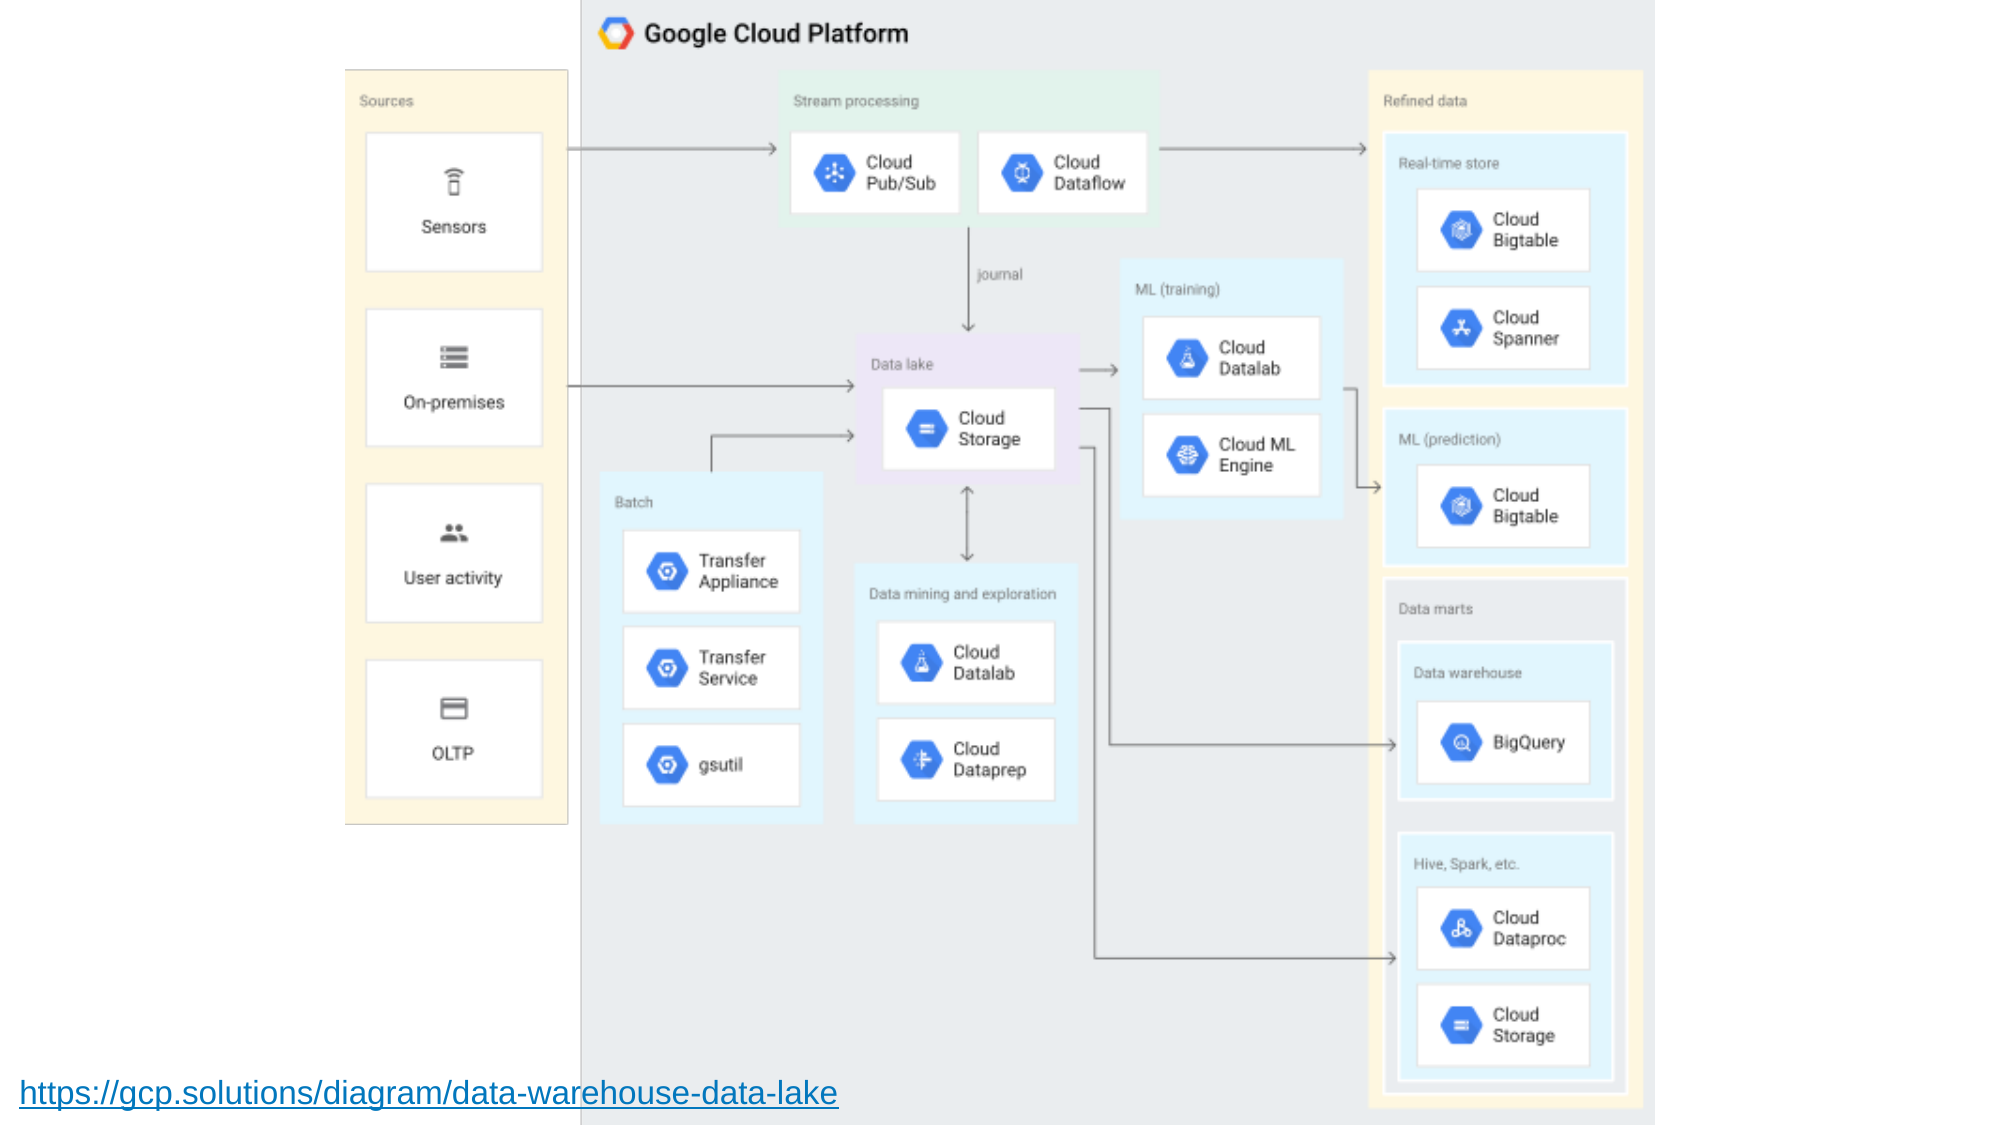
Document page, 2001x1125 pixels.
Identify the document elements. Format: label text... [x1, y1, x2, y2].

text_box https://gcp.solutions/diagram/data-warehouse-data-lake [4, 1064, 340, 1119]
picture [345, 0, 1655, 1125]
